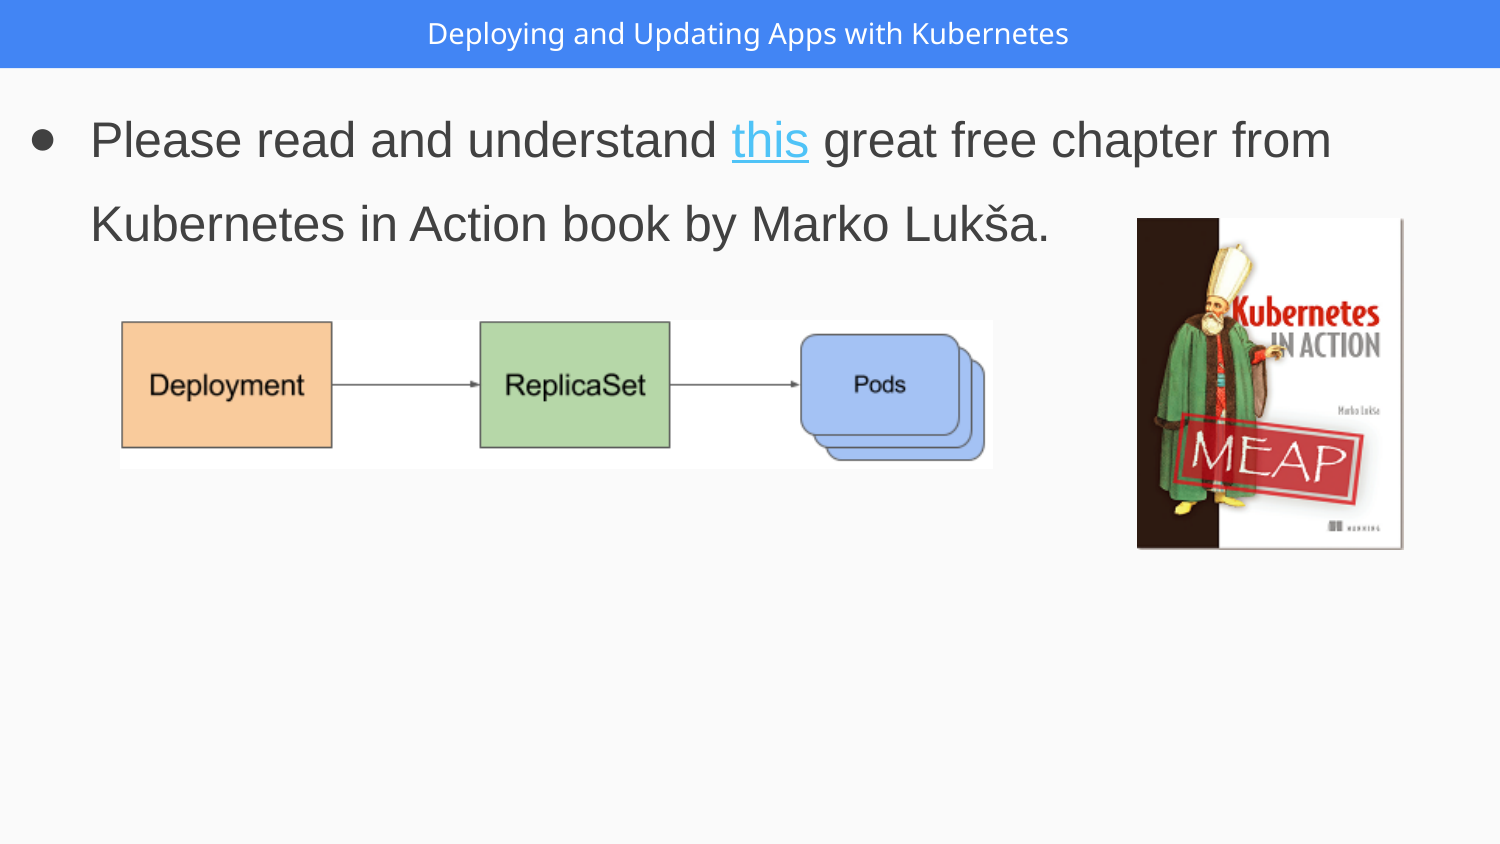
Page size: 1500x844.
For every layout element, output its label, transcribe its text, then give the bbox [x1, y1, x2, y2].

picture [1136, 218, 1404, 550]
picture [120, 320, 993, 470]
text_box Please read and understand this great free chapter from Kubernetes in Action book by Marko Lukša. [0, 68, 1500, 844]
title Deploying and Updating Apps with Kubernetes [0, 0, 1497, 68]
